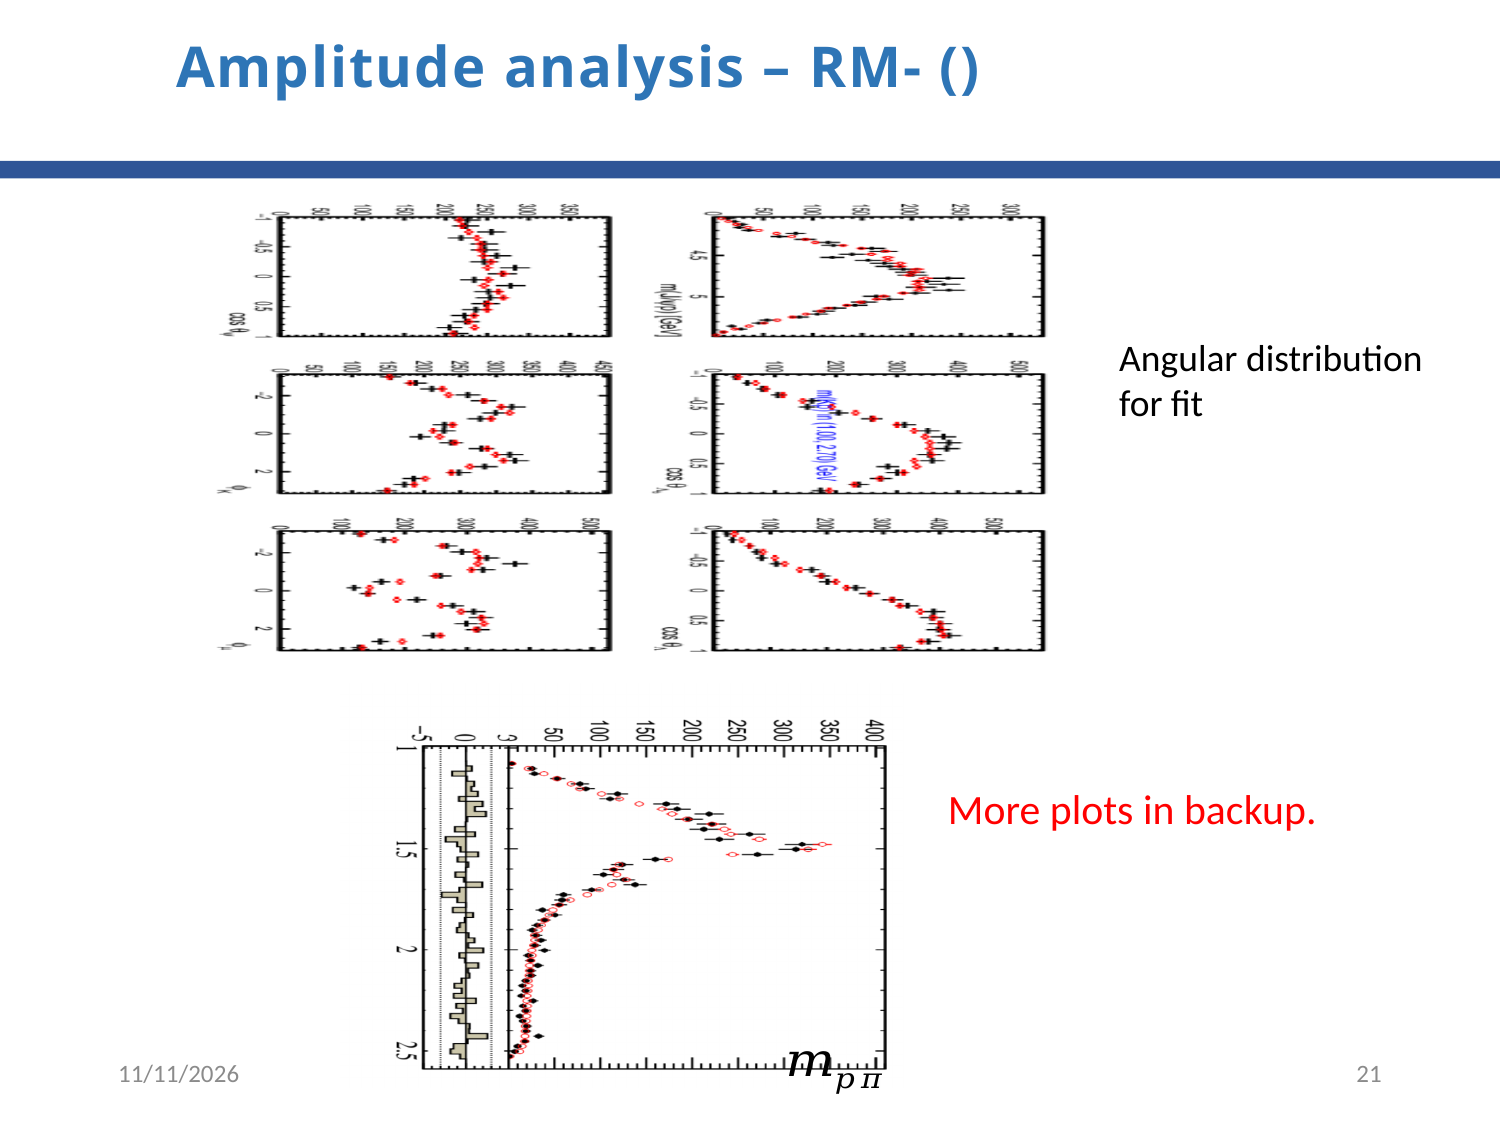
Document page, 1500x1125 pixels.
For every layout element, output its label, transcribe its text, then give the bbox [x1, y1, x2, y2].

text_box Angular distribution for fit [1104, 326, 1469, 431]
picture [404, 0, 874, 1125]
slide_number 21 [1059, 1042, 1397, 1103]
text_box More plots in backup. [903, 775, 1365, 840]
text_box [874, 160, 1500, 179]
text_box [0, 160, 404, 179]
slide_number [103, 1042, 419, 1103]
